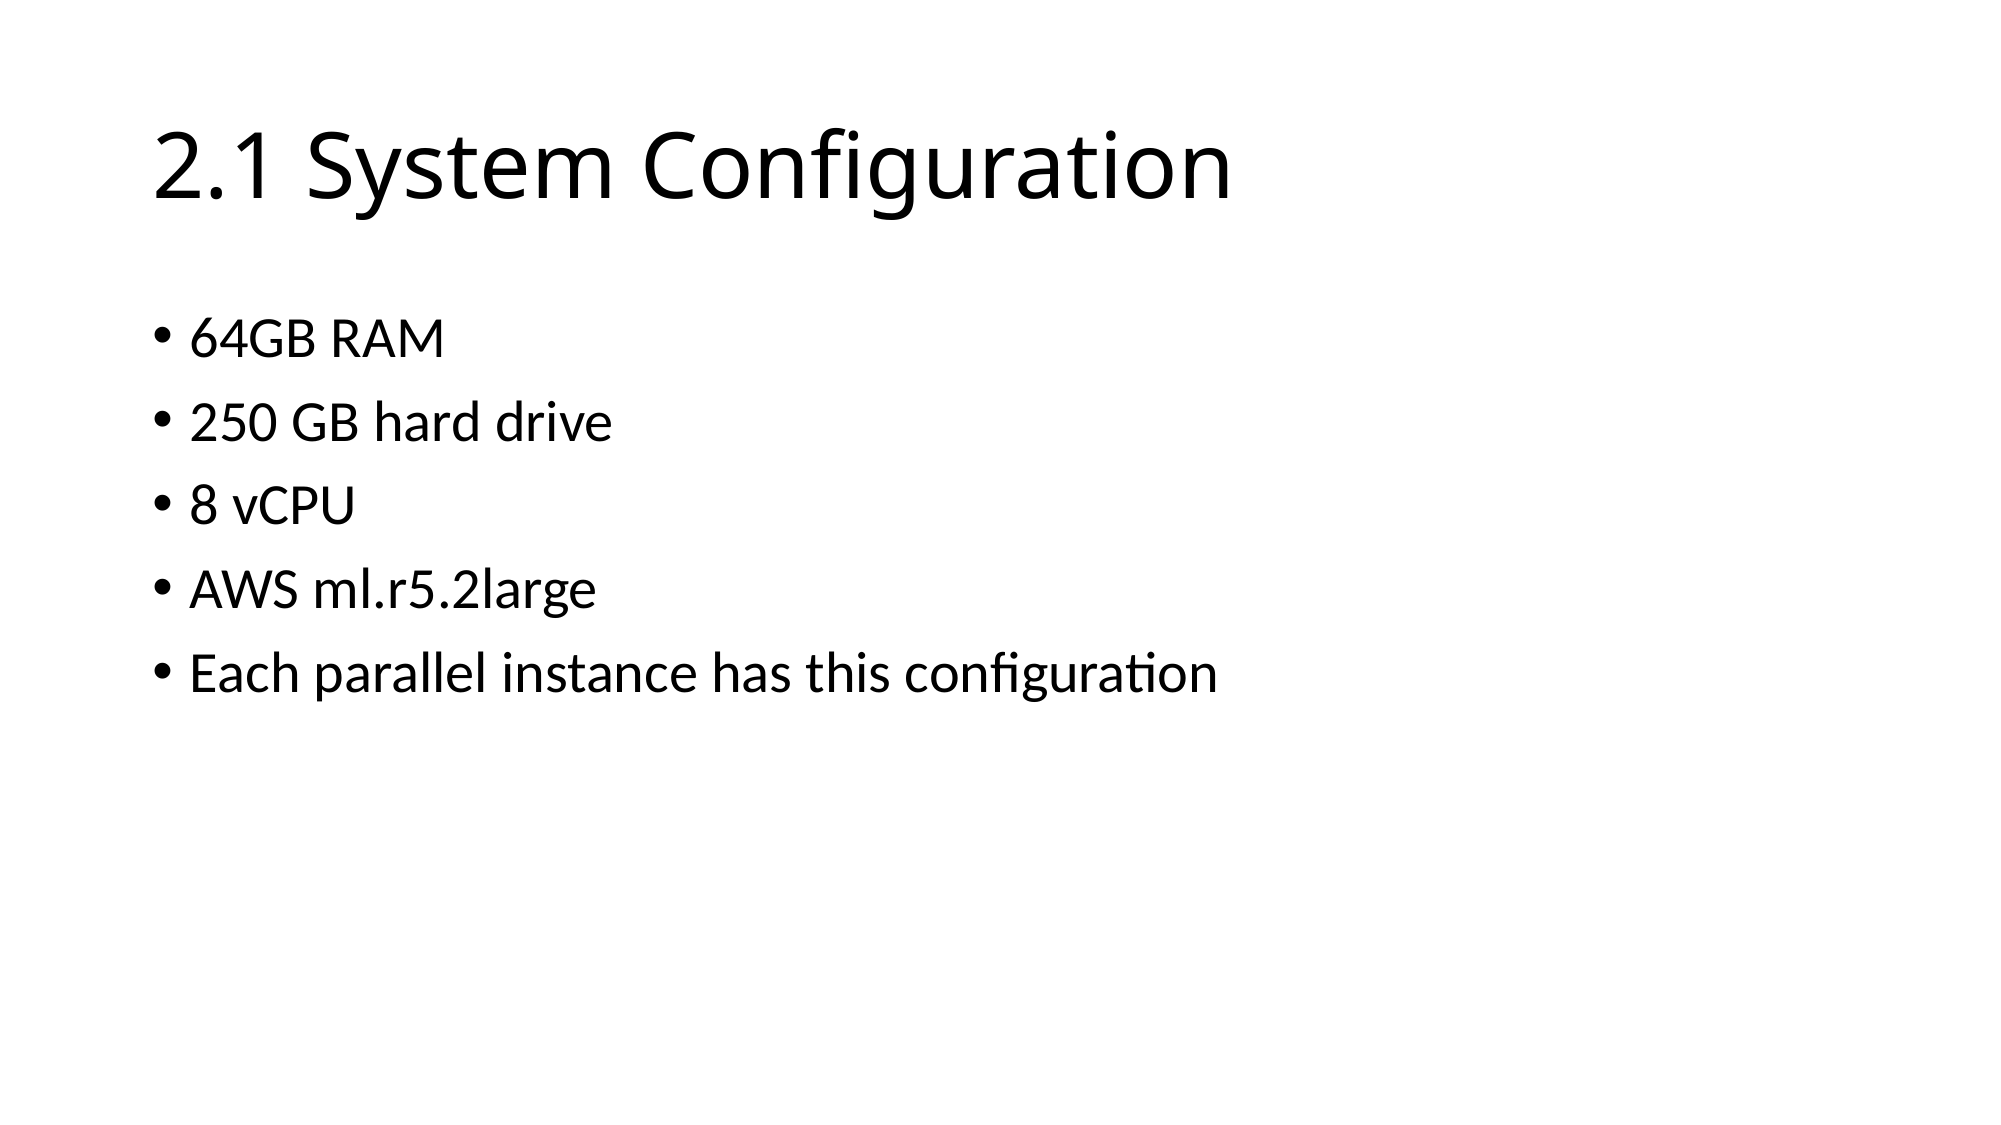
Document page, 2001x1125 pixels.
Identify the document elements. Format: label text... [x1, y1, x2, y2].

list 64GB RAM 250 GB hard drive 8 vCPU AWS ml.r5.2large Each parallel instance has this configuration [137, 299, 1863, 1014]
title 2.1 System Configuration [137, 59, 1863, 278]
